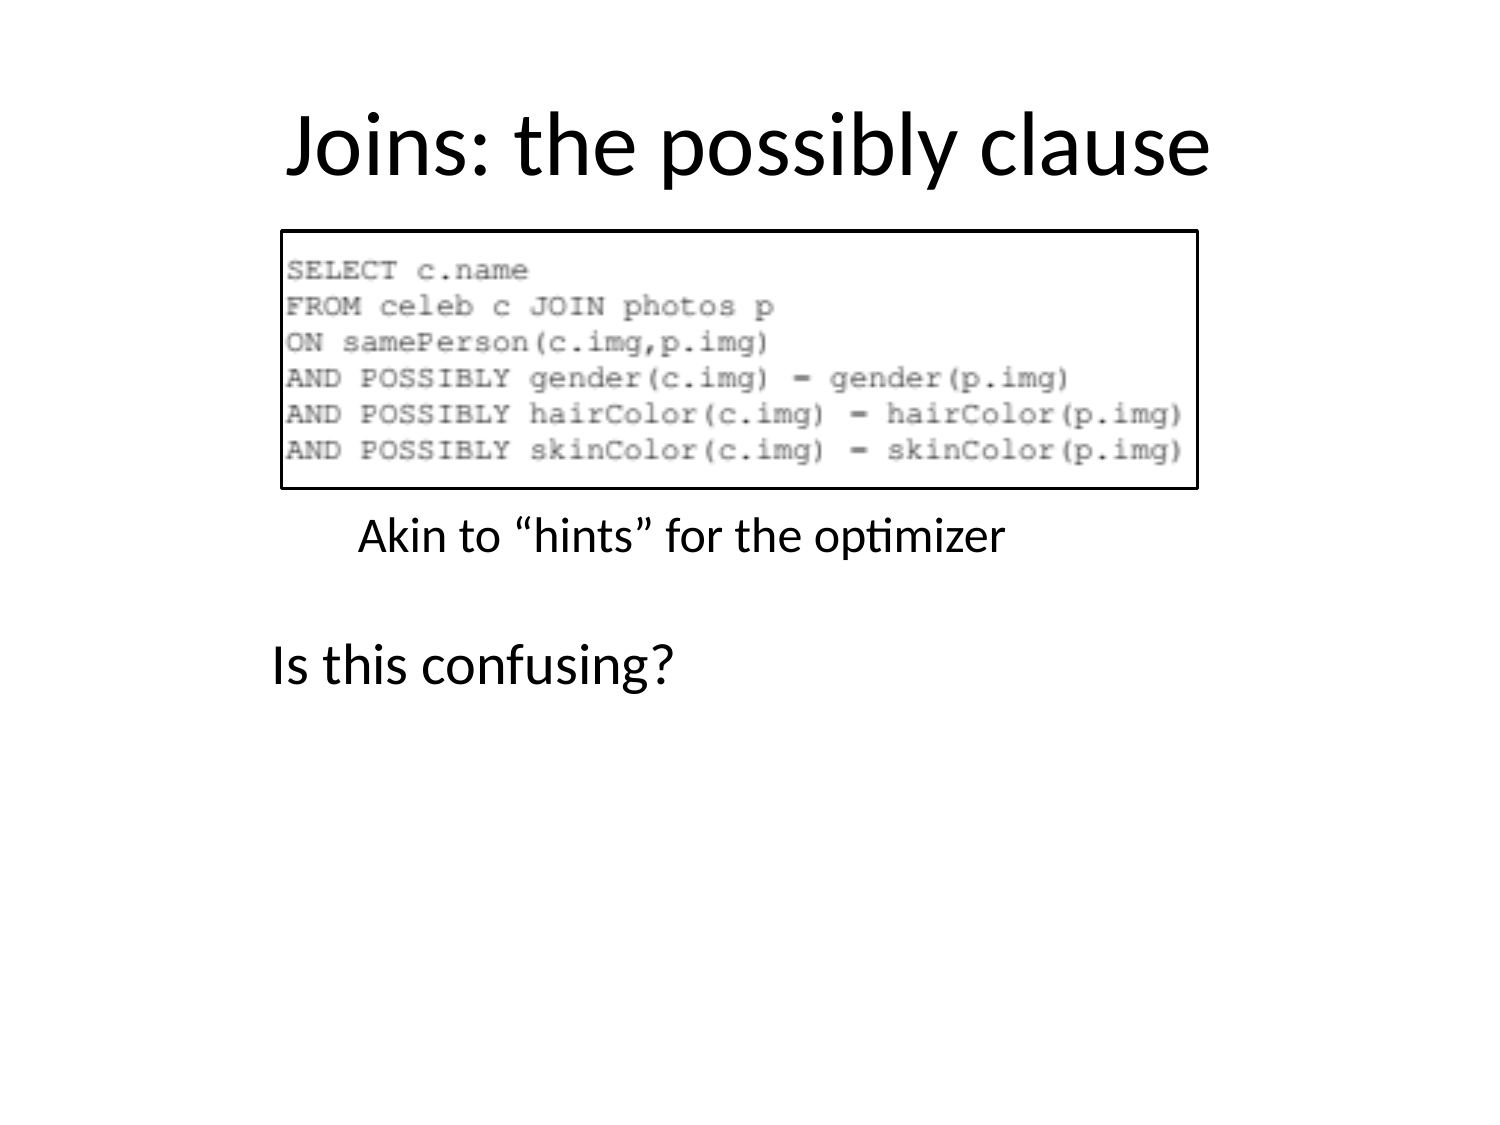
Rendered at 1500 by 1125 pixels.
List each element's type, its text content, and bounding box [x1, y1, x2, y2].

text_box Akin to “hints” for the optimizer [343, 496, 1131, 570]
title Joins: the possibly clause [75, 45, 1425, 233]
text_box Is this confusing? [257, 618, 1196, 984]
picture [282, 232, 1196, 488]
